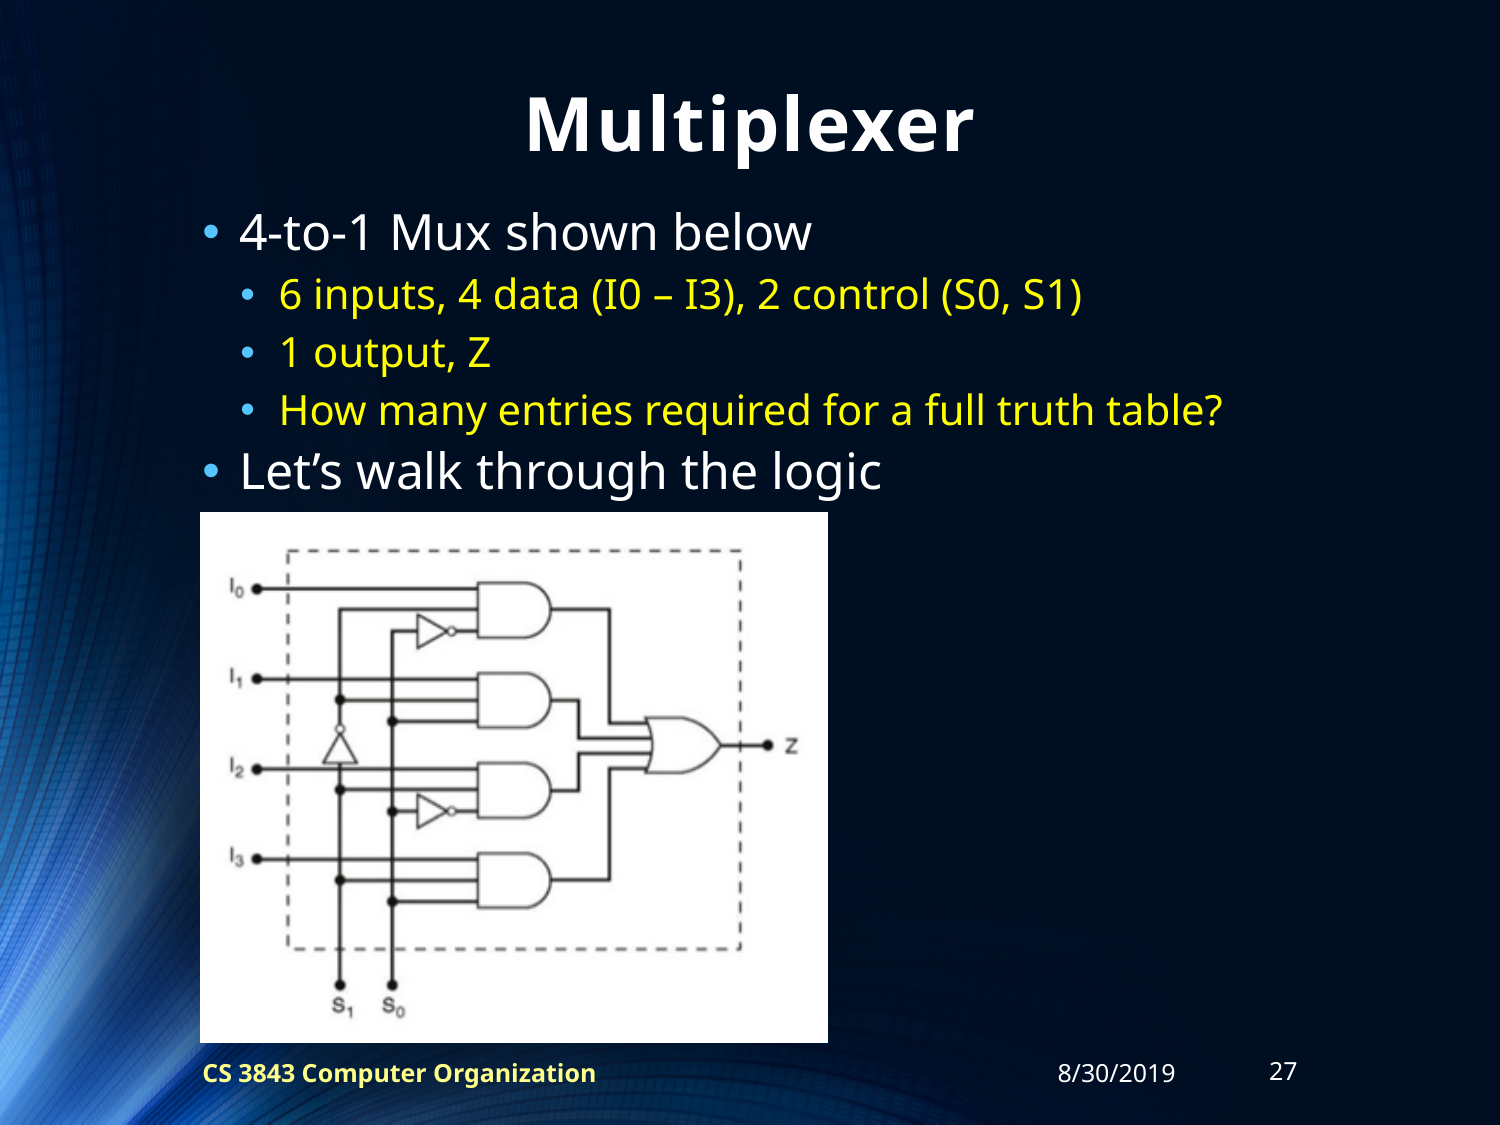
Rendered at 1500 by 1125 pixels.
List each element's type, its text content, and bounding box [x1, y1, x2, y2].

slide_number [1012, 1050, 1191, 1096]
picture [0, 0, 1500, 1125]
title Multiplexer [187, 62, 1313, 175]
list 4-to-1 Mux shown below 6 inputs, 4 data (I0 – I3), 2 control (S0, S1) 1 output, Z How many entries required for a full truth table? Let’s walk through the logic [187, 200, 1312, 1013]
footer CS 3843 Computer Organization [187, 1050, 994, 1096]
slide_number 27 [1209, 1050, 1313, 1096]
